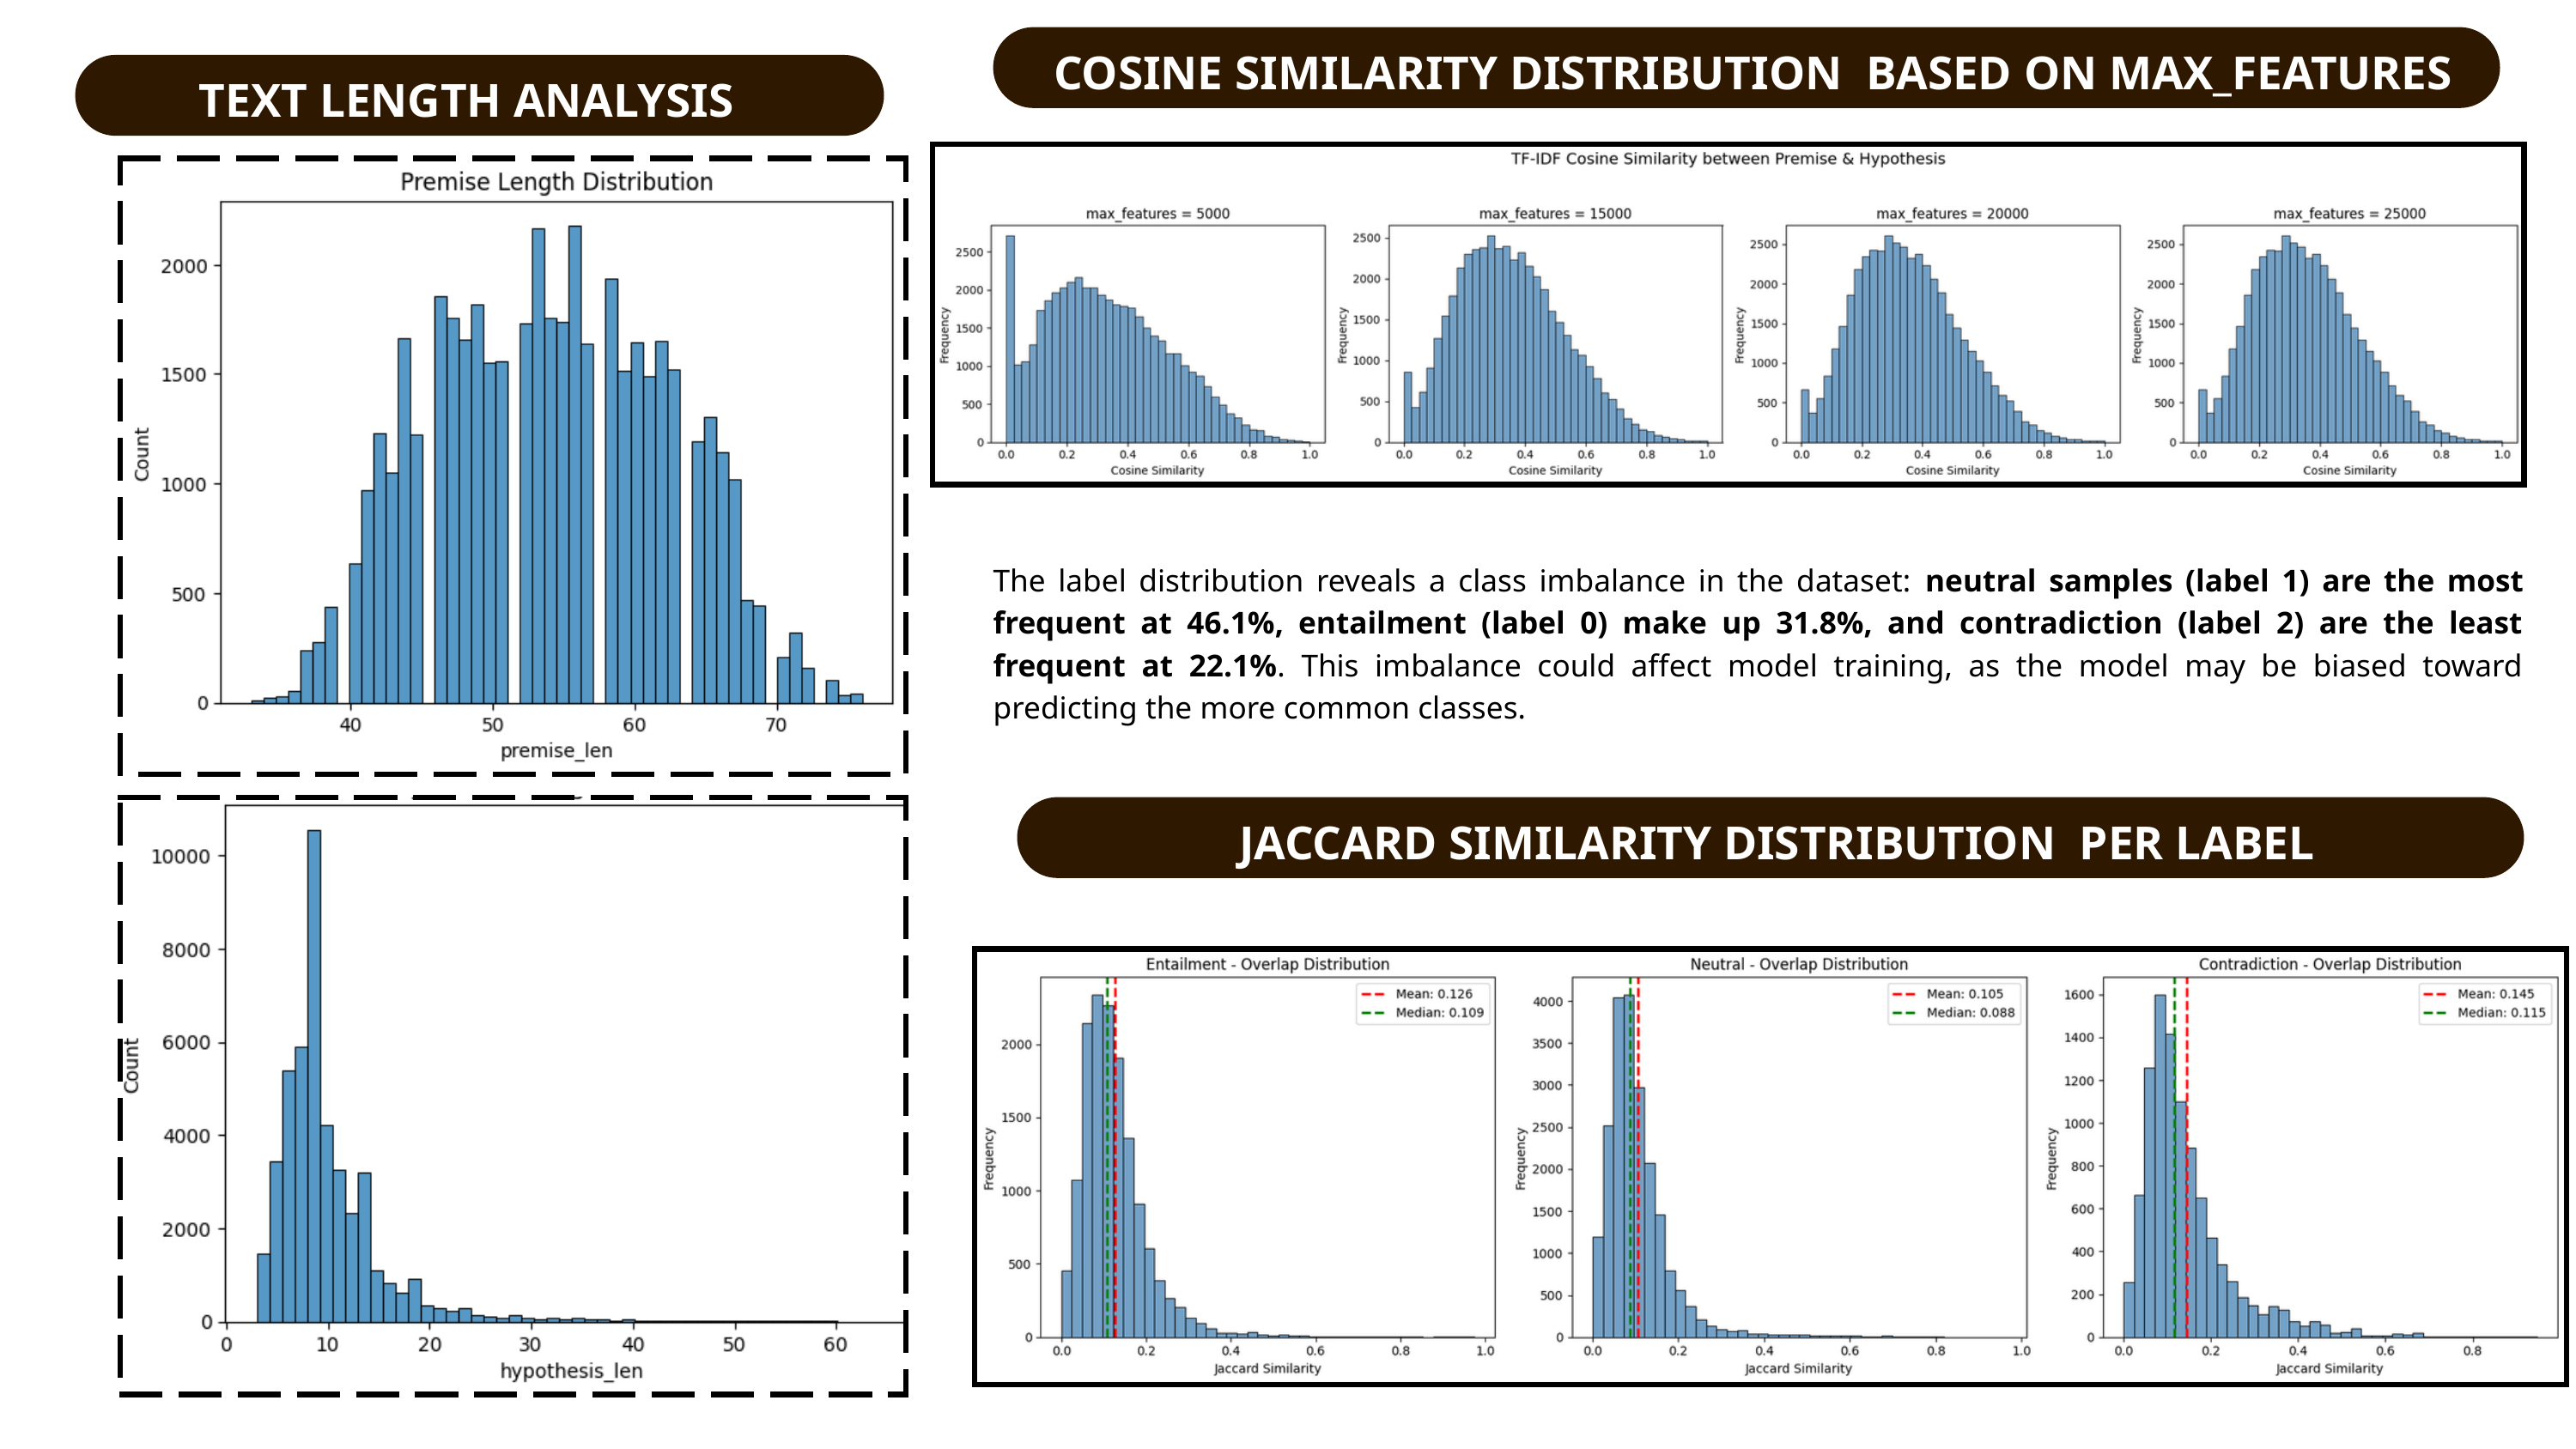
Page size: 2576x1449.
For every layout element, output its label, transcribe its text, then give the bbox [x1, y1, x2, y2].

text_box [932, 144, 2524, 485]
text_box [120, 797, 906, 1395]
text_box The label distribution reveals a class imbalance in the dataset: neutral samples (label 1) are the most frequent at 46.1%, entailment (label 0) make up 31.8%, and contradiction (label 2) are the least frequent at 22.1%. This imbalance could affect model training, as the model may be biased toward predicting the more common classes. [993, 555, 2524, 725]
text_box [993, 27, 2500, 109]
text_box [120, 158, 906, 775]
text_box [75, 54, 884, 136]
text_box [1017, 797, 2524, 879]
text_box [975, 949, 2567, 1385]
